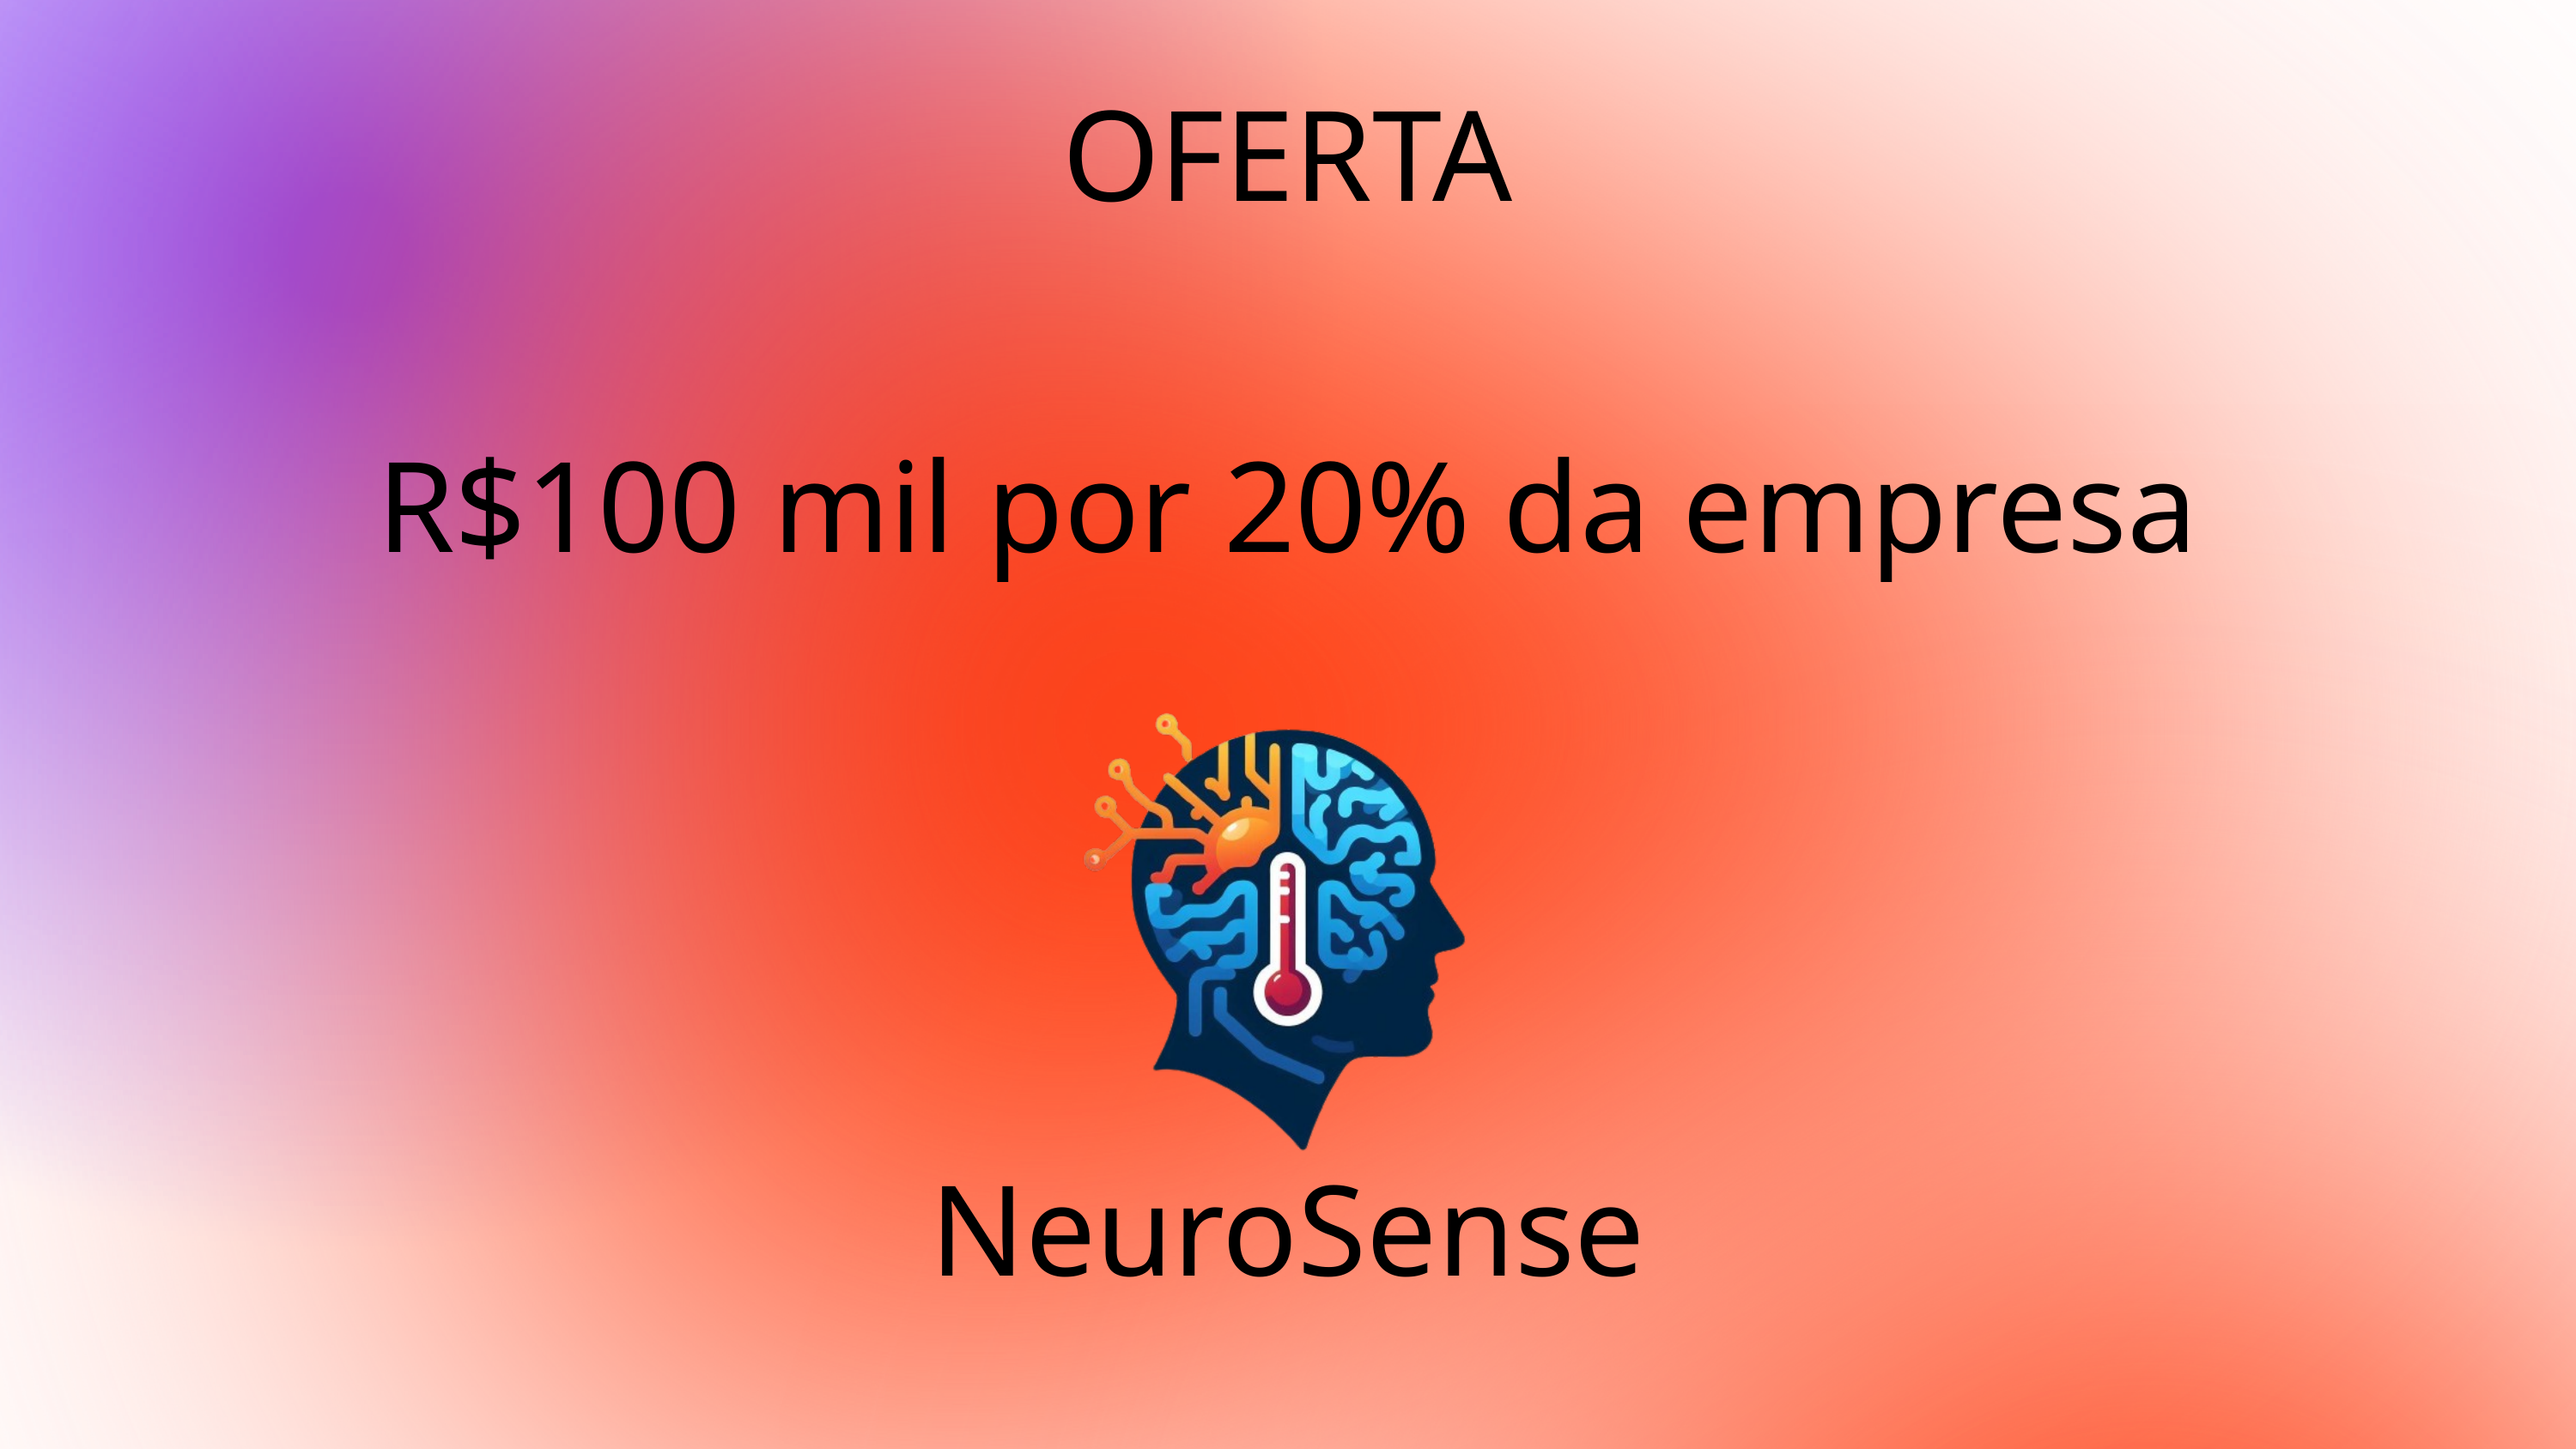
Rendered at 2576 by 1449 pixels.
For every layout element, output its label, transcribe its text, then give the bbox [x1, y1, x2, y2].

text_box [0, 0, 2576, 1449]
text_box [1001, 647, 1574, 1125]
text_box R$100 mil por 20% da empresa [337, 402, 2239, 578]
text_box OFERTA [1048, 51, 1528, 227]
text_box NeuroSense [910, 1125, 1665, 1301]
